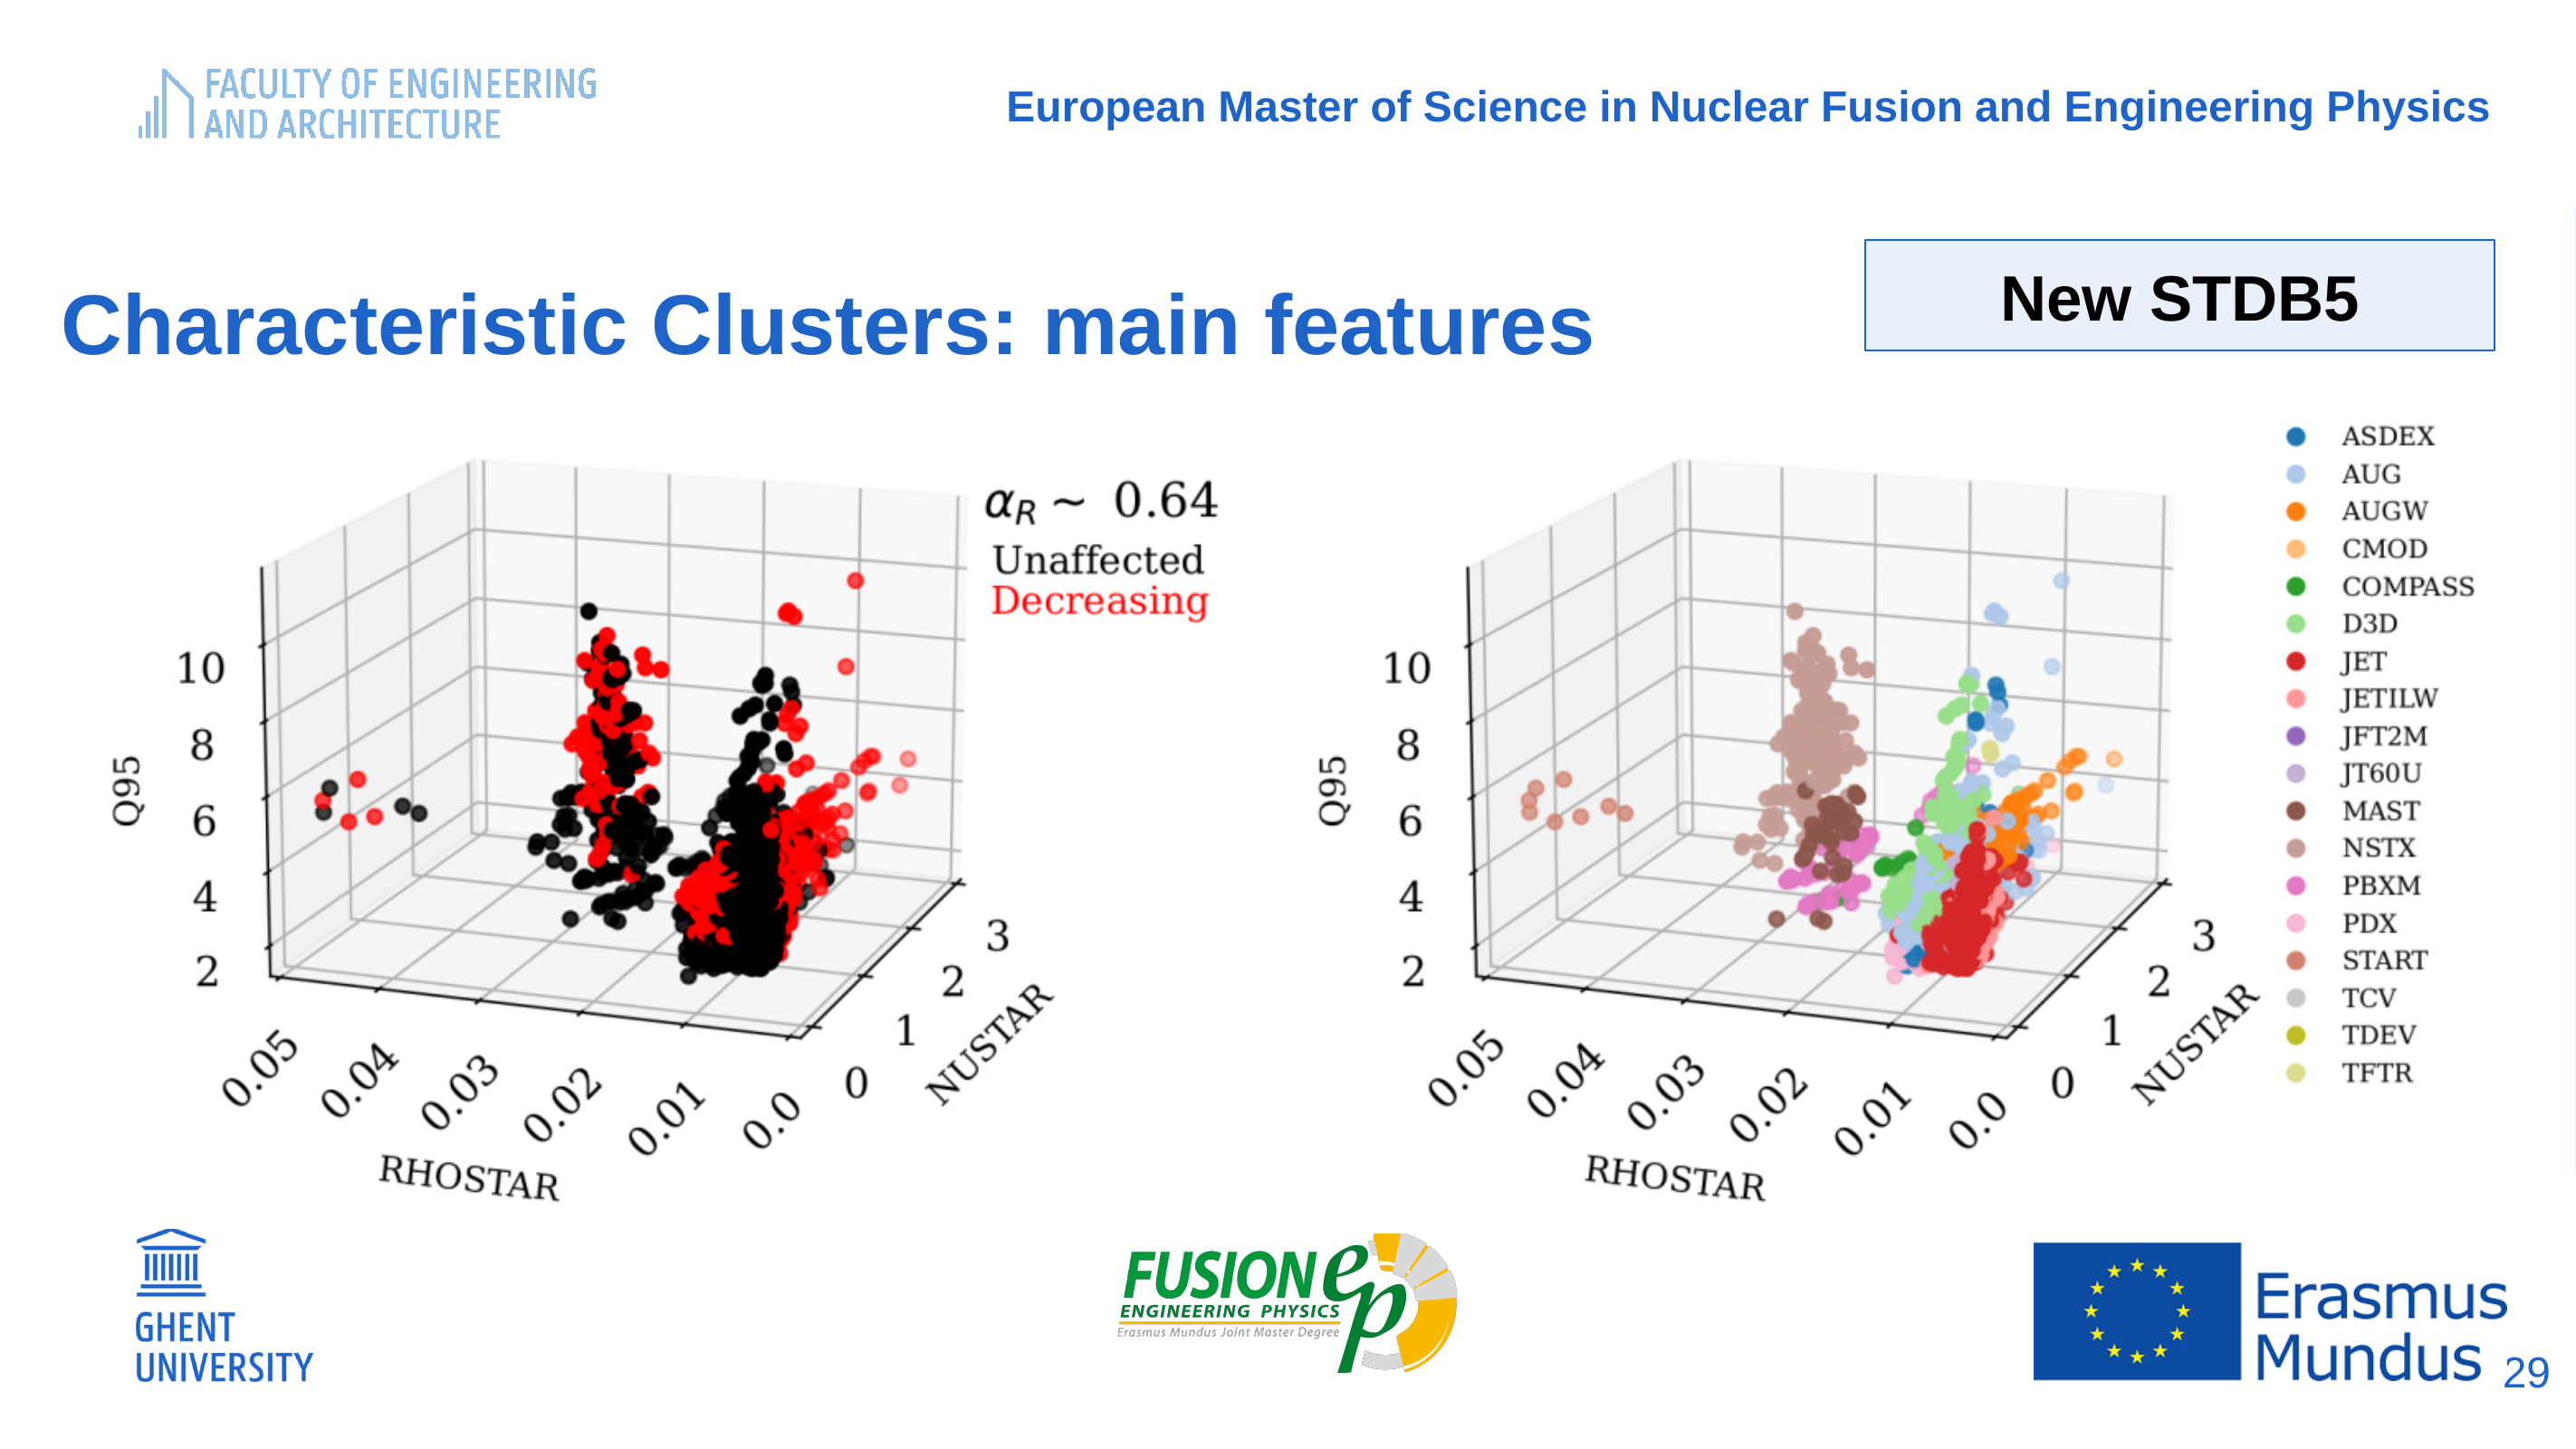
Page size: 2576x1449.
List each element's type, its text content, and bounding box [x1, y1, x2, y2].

text_box [129, 187, 2576, 1186]
picture [2034, 1243, 2507, 1381]
slide_number ‹#› [2409, 1338, 2565, 1449]
text_box Characteristic Clusters: main features [47, 235, 2485, 554]
picture [69, 0, 690, 207]
text_box New STDB5 [1865, 239, 2495, 351]
picture [1117, 1233, 1458, 1373]
list European Master of Science in Nuclear Fusion and Engineering Physics [652, 58, 2507, 139]
picture [68, 381, 2495, 1449]
